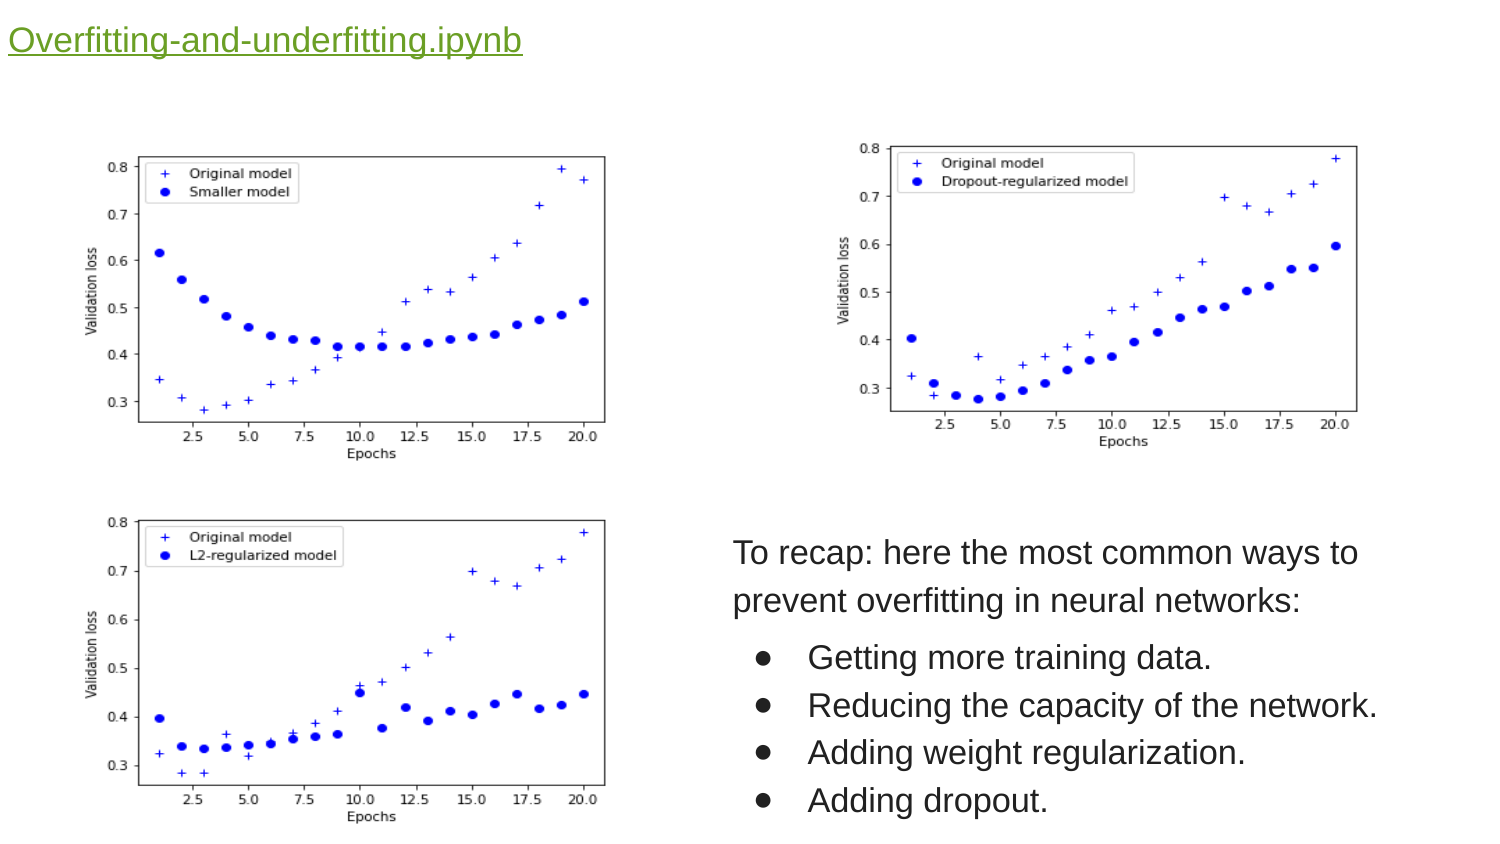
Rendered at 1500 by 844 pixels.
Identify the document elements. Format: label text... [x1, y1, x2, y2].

text_box To recap: here the most common ways to prevent overfitting in neural networks: Getting more training data. Reducing the capacity of the network. Adding weight regularization. Adding dropout. [717, 509, 1462, 844]
text_box Overfitting-and-underfitting.ipynb [0, 6, 830, 136]
picture [828, 135, 1366, 457]
picture [77, 509, 614, 831]
picture [77, 149, 614, 468]
